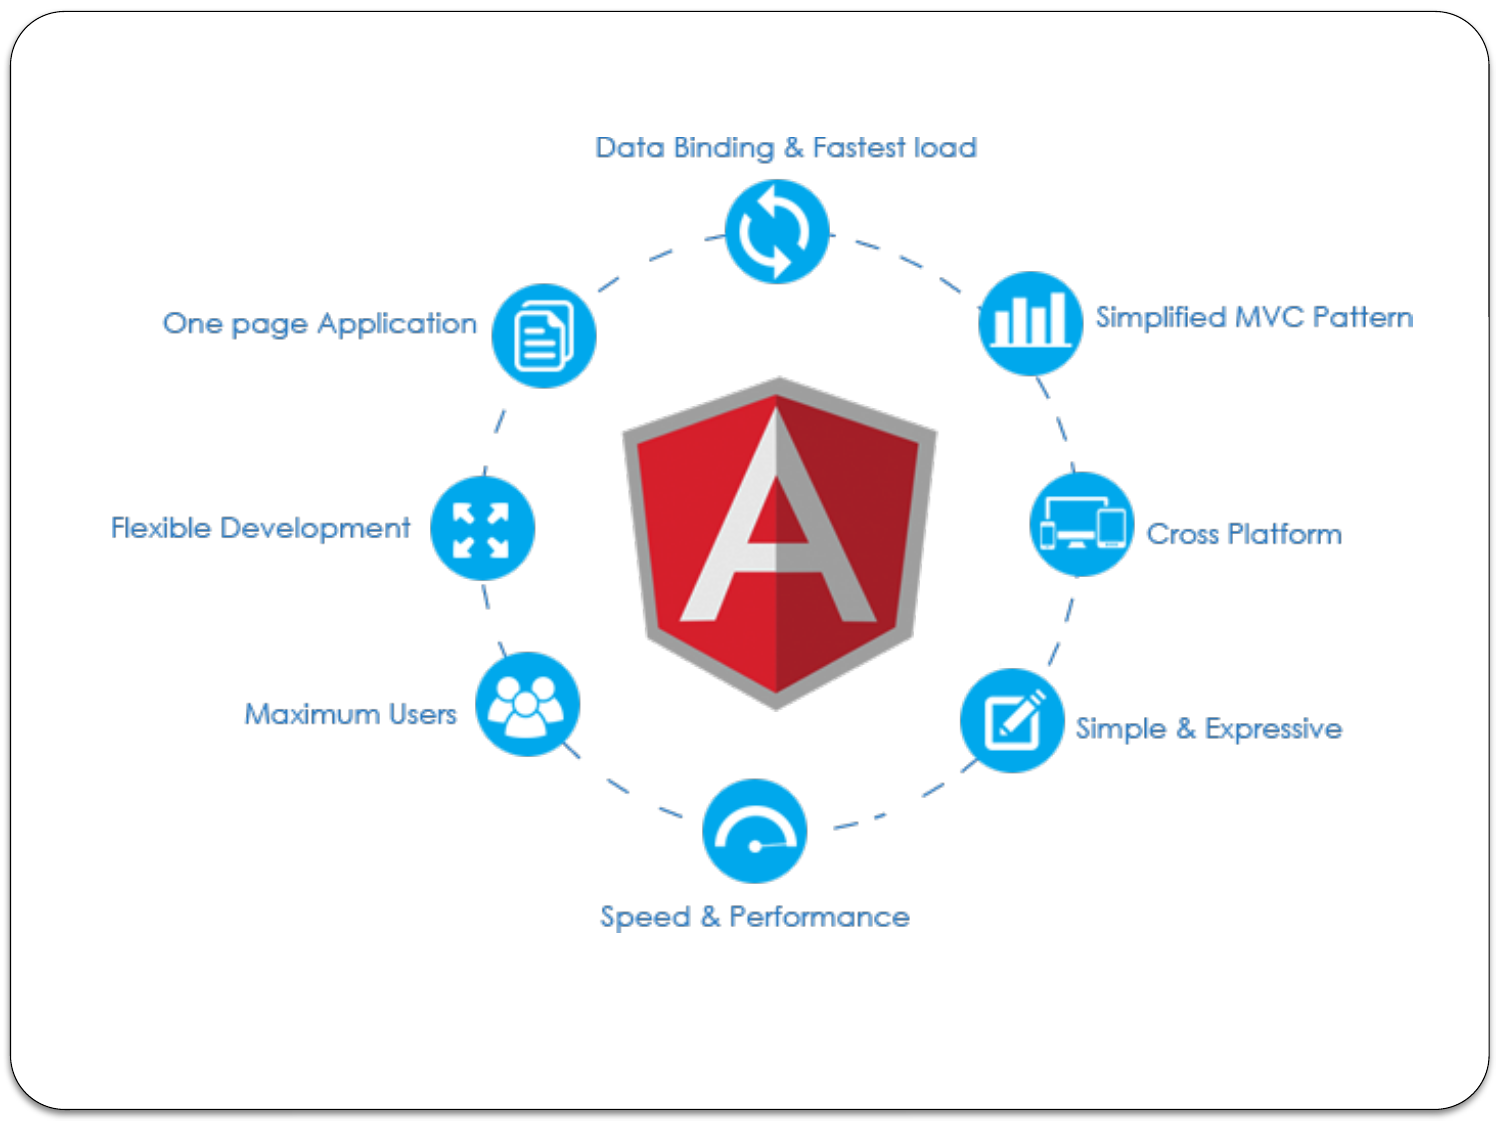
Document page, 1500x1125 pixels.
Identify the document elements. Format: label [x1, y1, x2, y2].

list [125, 99, 1425, 988]
picture [112, 137, 1414, 933]
